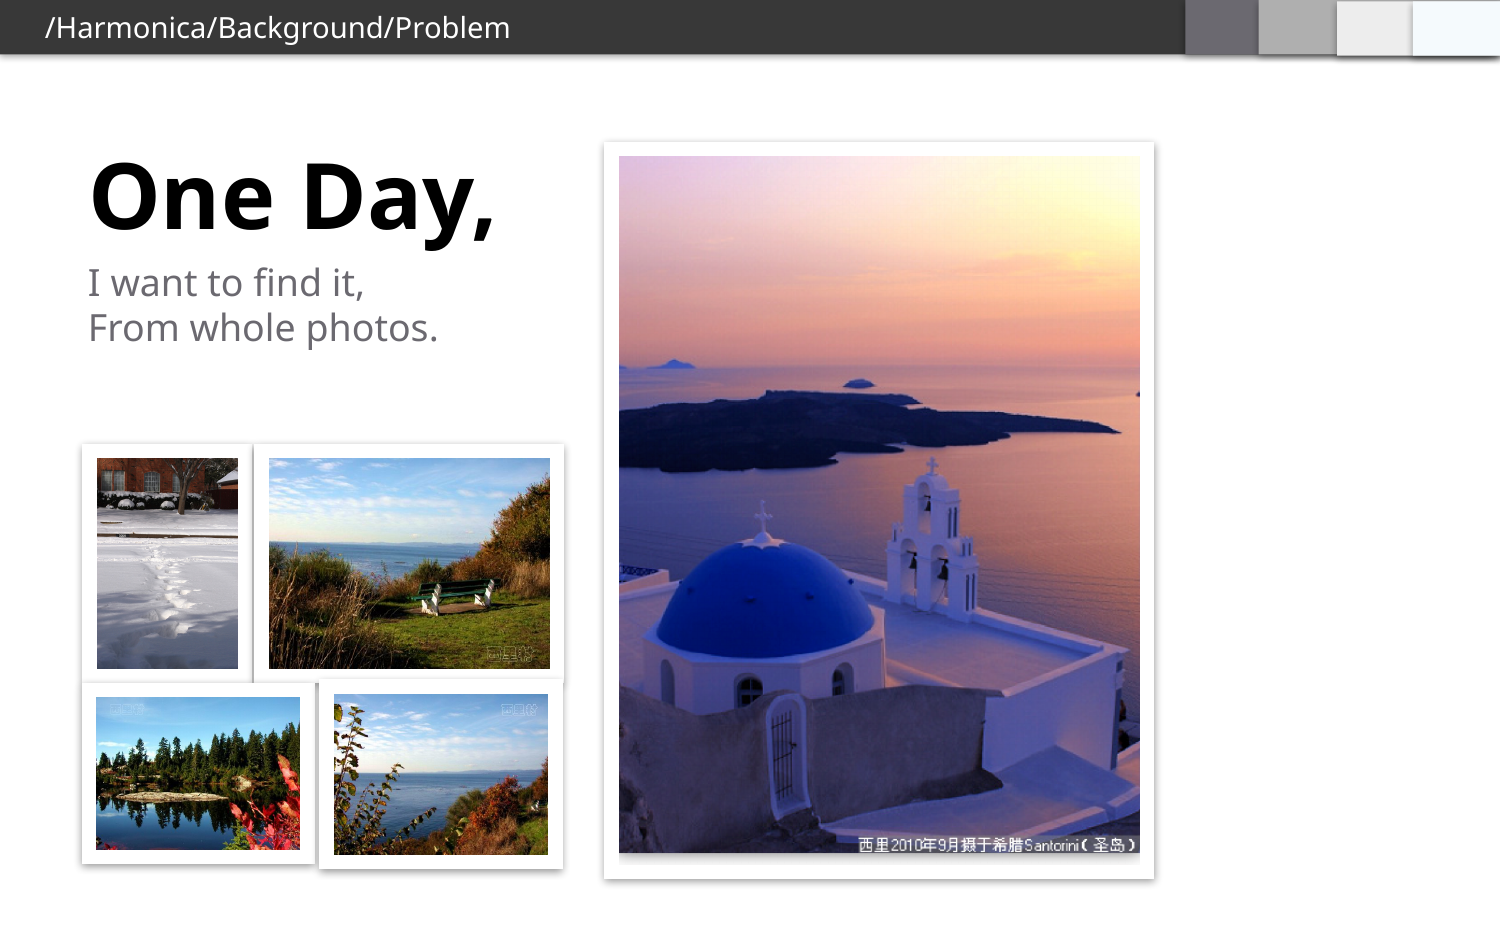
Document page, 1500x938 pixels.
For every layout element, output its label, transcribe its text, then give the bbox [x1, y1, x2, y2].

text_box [96, 457, 550, 856]
text_box One Day, [73, 130, 687, 355]
text_box I want to find it, From whole photos. [73, 251, 551, 357]
picture [618, 155, 1140, 866]
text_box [0, 0, 1500, 57]
